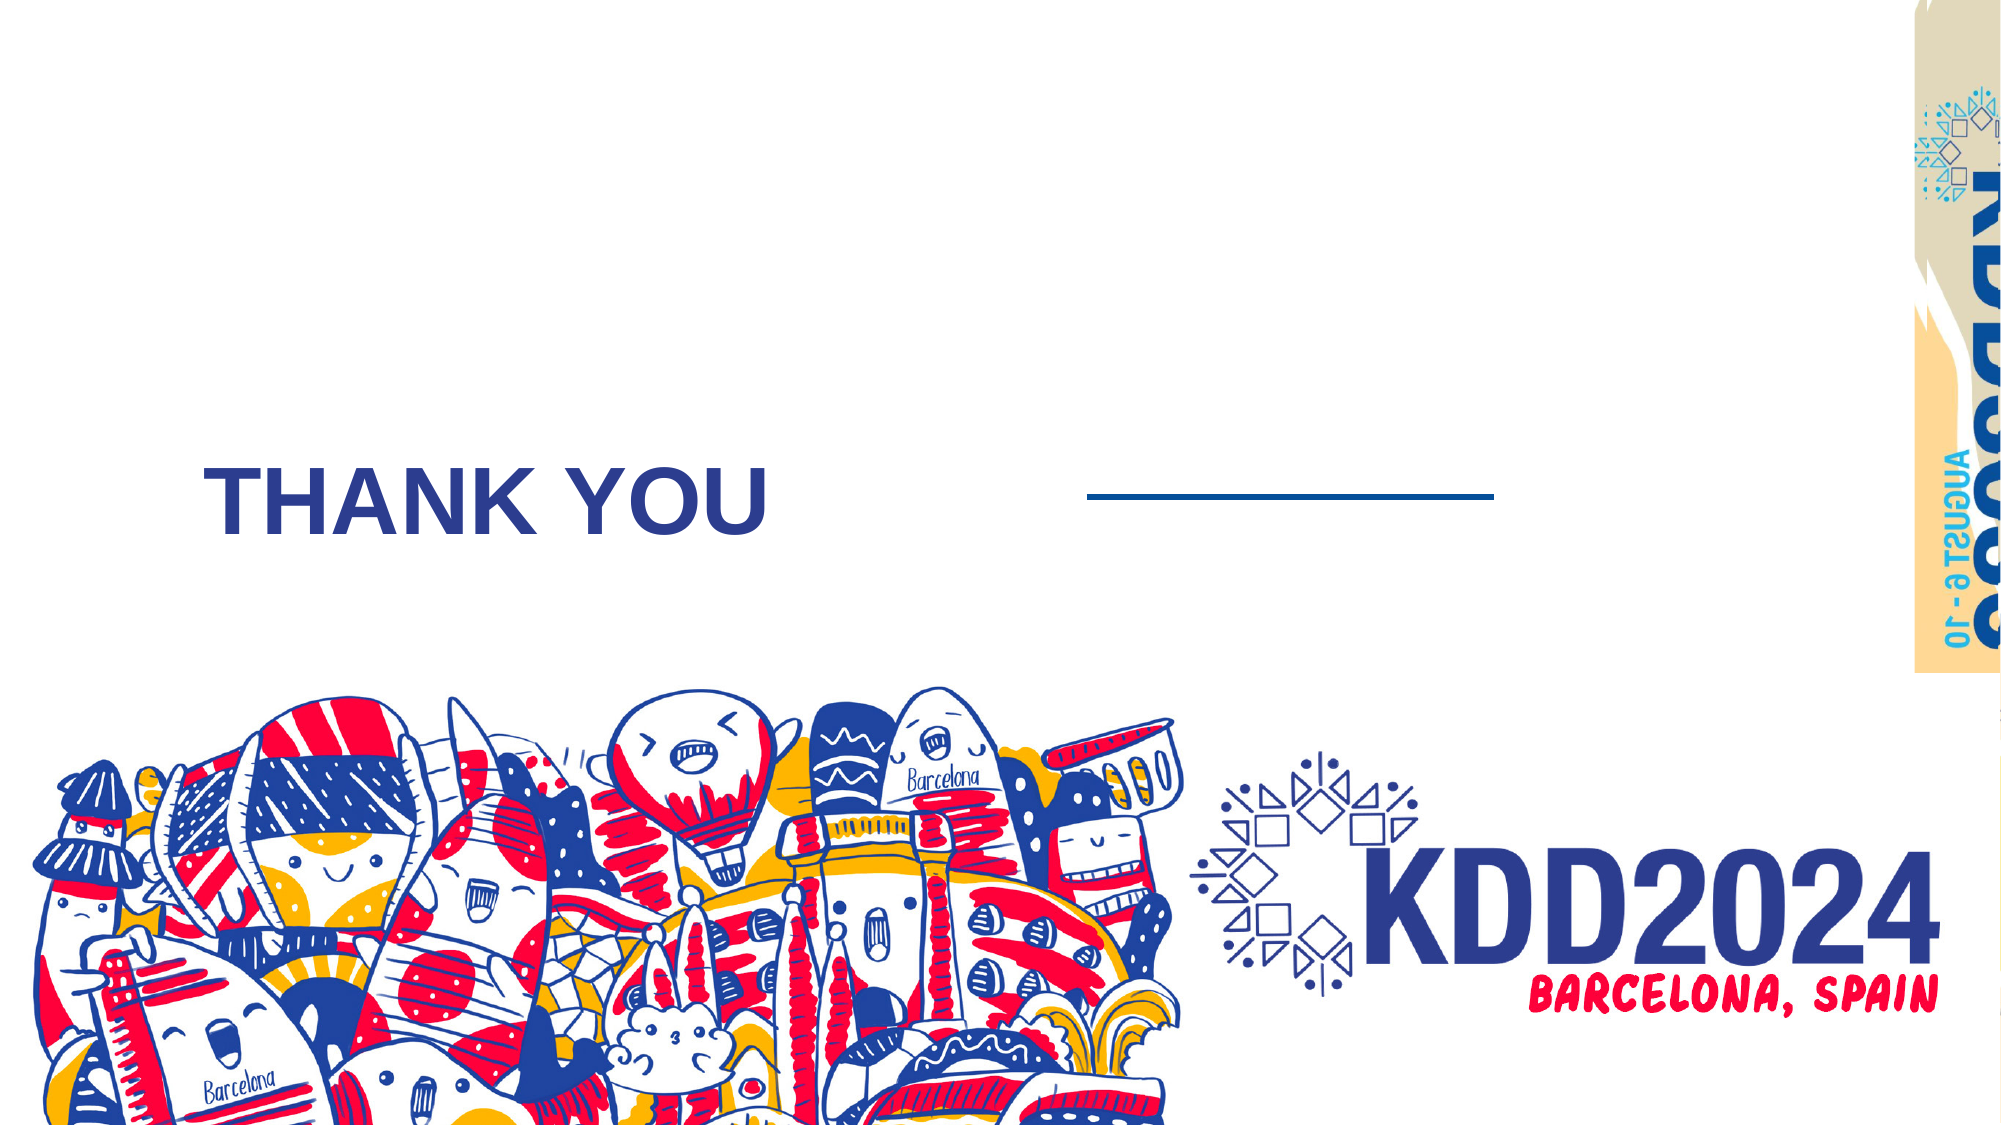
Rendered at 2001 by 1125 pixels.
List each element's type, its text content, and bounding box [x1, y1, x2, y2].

text_box THANK YOU [188, 431, 1032, 562]
picture [0, 0, 2001, 1125]
